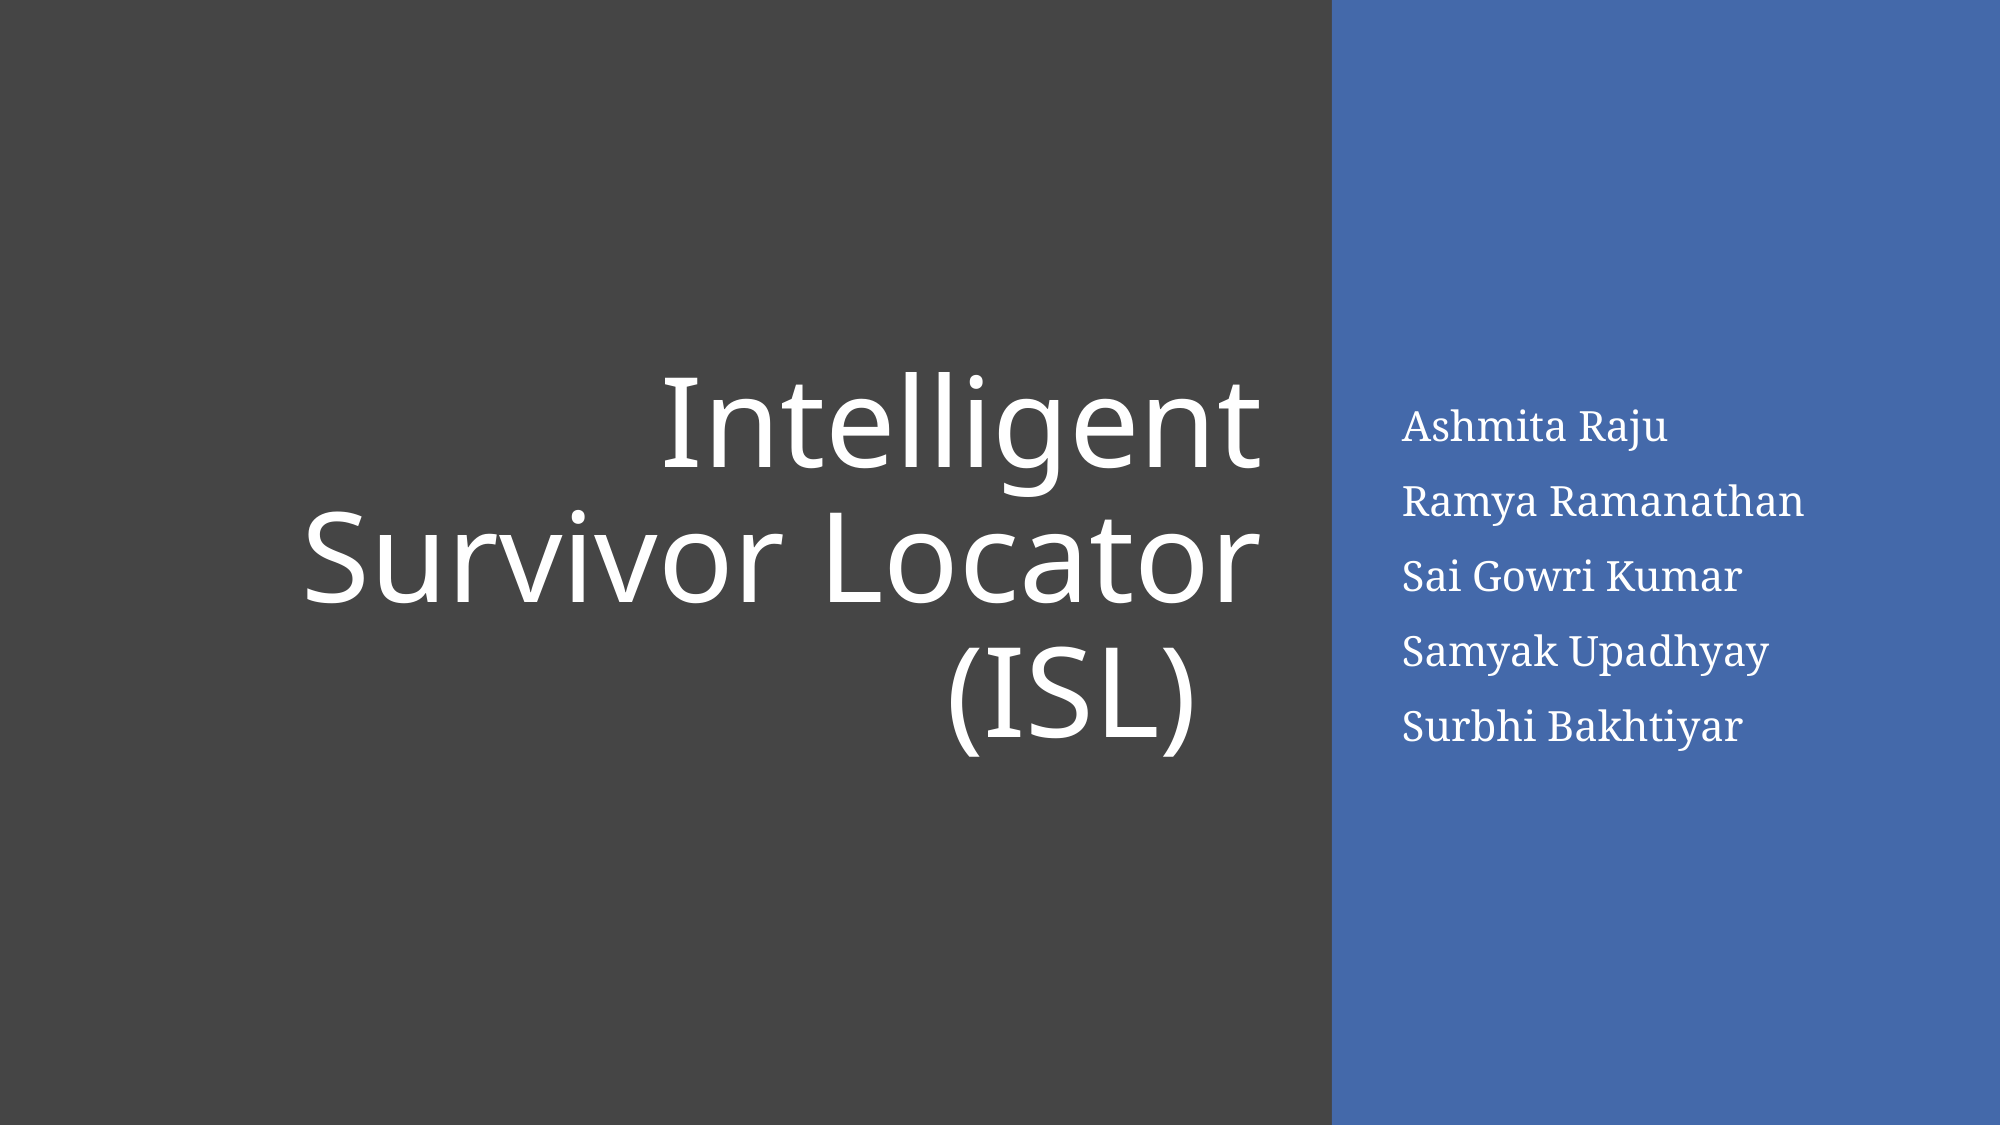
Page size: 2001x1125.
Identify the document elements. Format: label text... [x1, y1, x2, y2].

title Intelligent Survivor Locator (ISL) [167, 158, 1278, 967]
text_box [1331, 0, 2000, 1125]
subtitle Ashmita Raju Ramya Ramanathan Sai Gowri Kumar Samyak Upadhyay Surbhi Bakhtiyar [1386, 158, 1895, 967]
